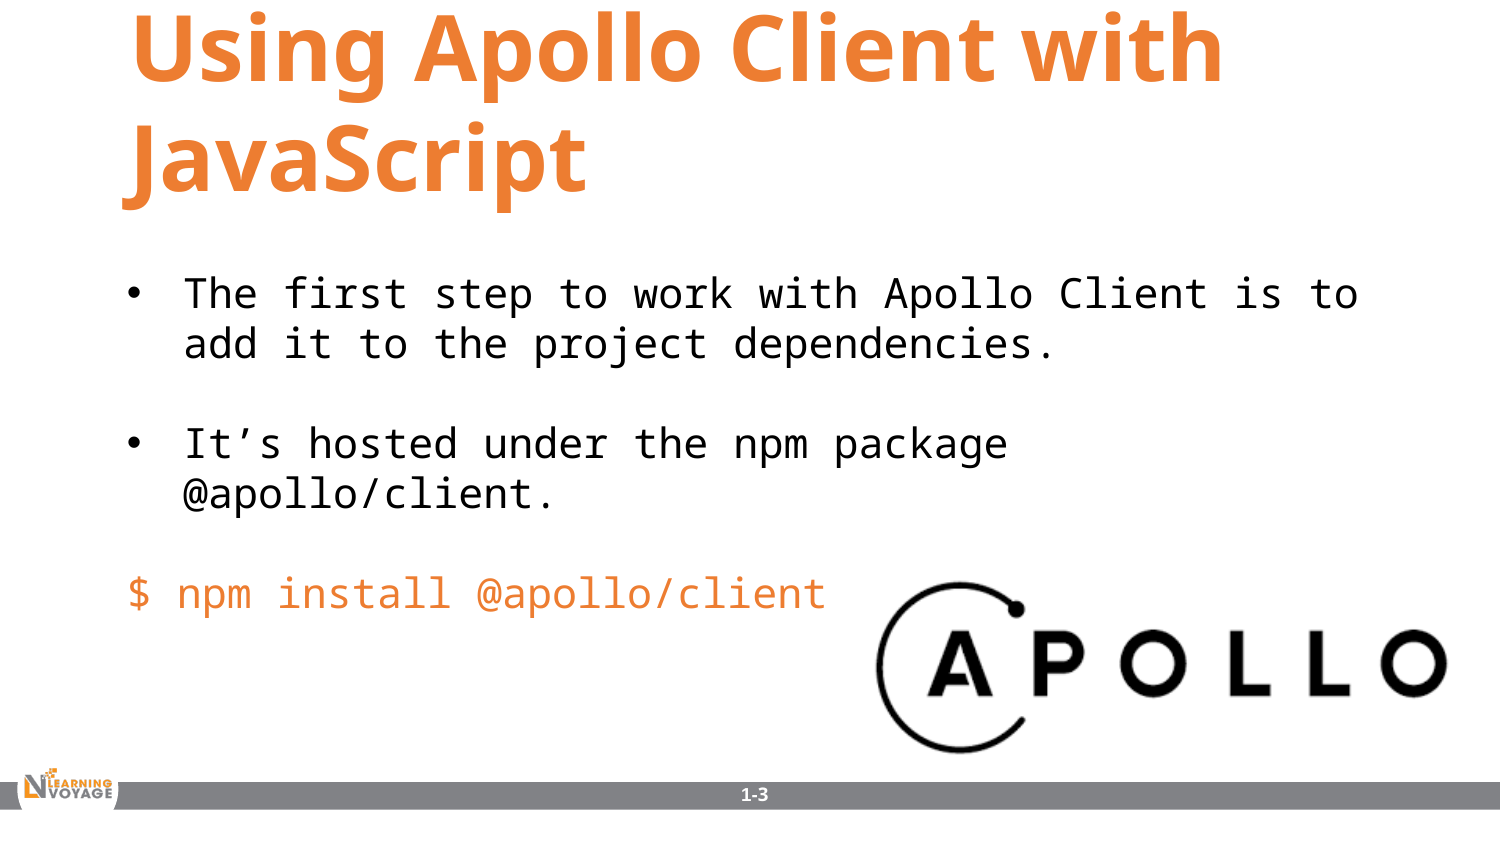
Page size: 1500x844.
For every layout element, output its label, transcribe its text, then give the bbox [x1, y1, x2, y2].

slide_number 1-3 [692, 770, 784, 821]
text_box Using Apollo Client with JavaScript [114, 42, 1465, 158]
text_box The first step to work with Apollo Client is to add it to the project dependencies. It’s hosted under the npm package @apollo/client. $ npm install @apollo/client [126, 265, 1373, 618]
picture [0, 706, 144, 844]
picture [866, 559, 1464, 767]
